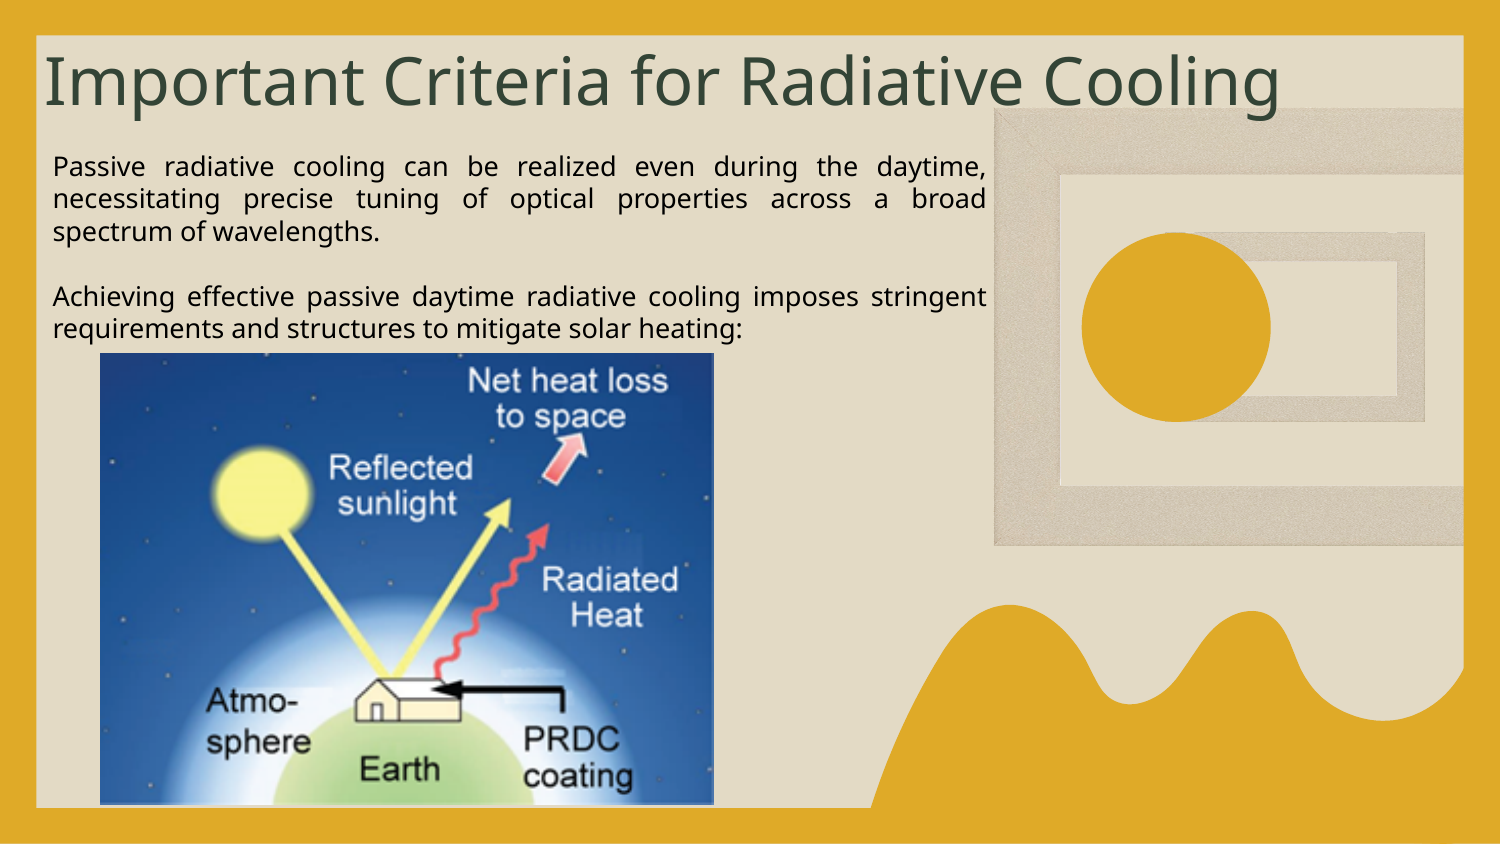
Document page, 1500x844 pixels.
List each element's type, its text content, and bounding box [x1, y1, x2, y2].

picture [100, 353, 714, 805]
text_box Passive radiative cooling can be realized even during the daytime, necessitating precise tuning of optical properties across a broad spectrum of wavelengths. Achieving effective passive daytime radiative cooling imposes stringent requirements and structures to mitigate solar heating: [37, 141, 1002, 352]
picture [993, 118, 1463, 546]
title Important Criteria for Radiative Cooling [29, 23, 1500, 118]
